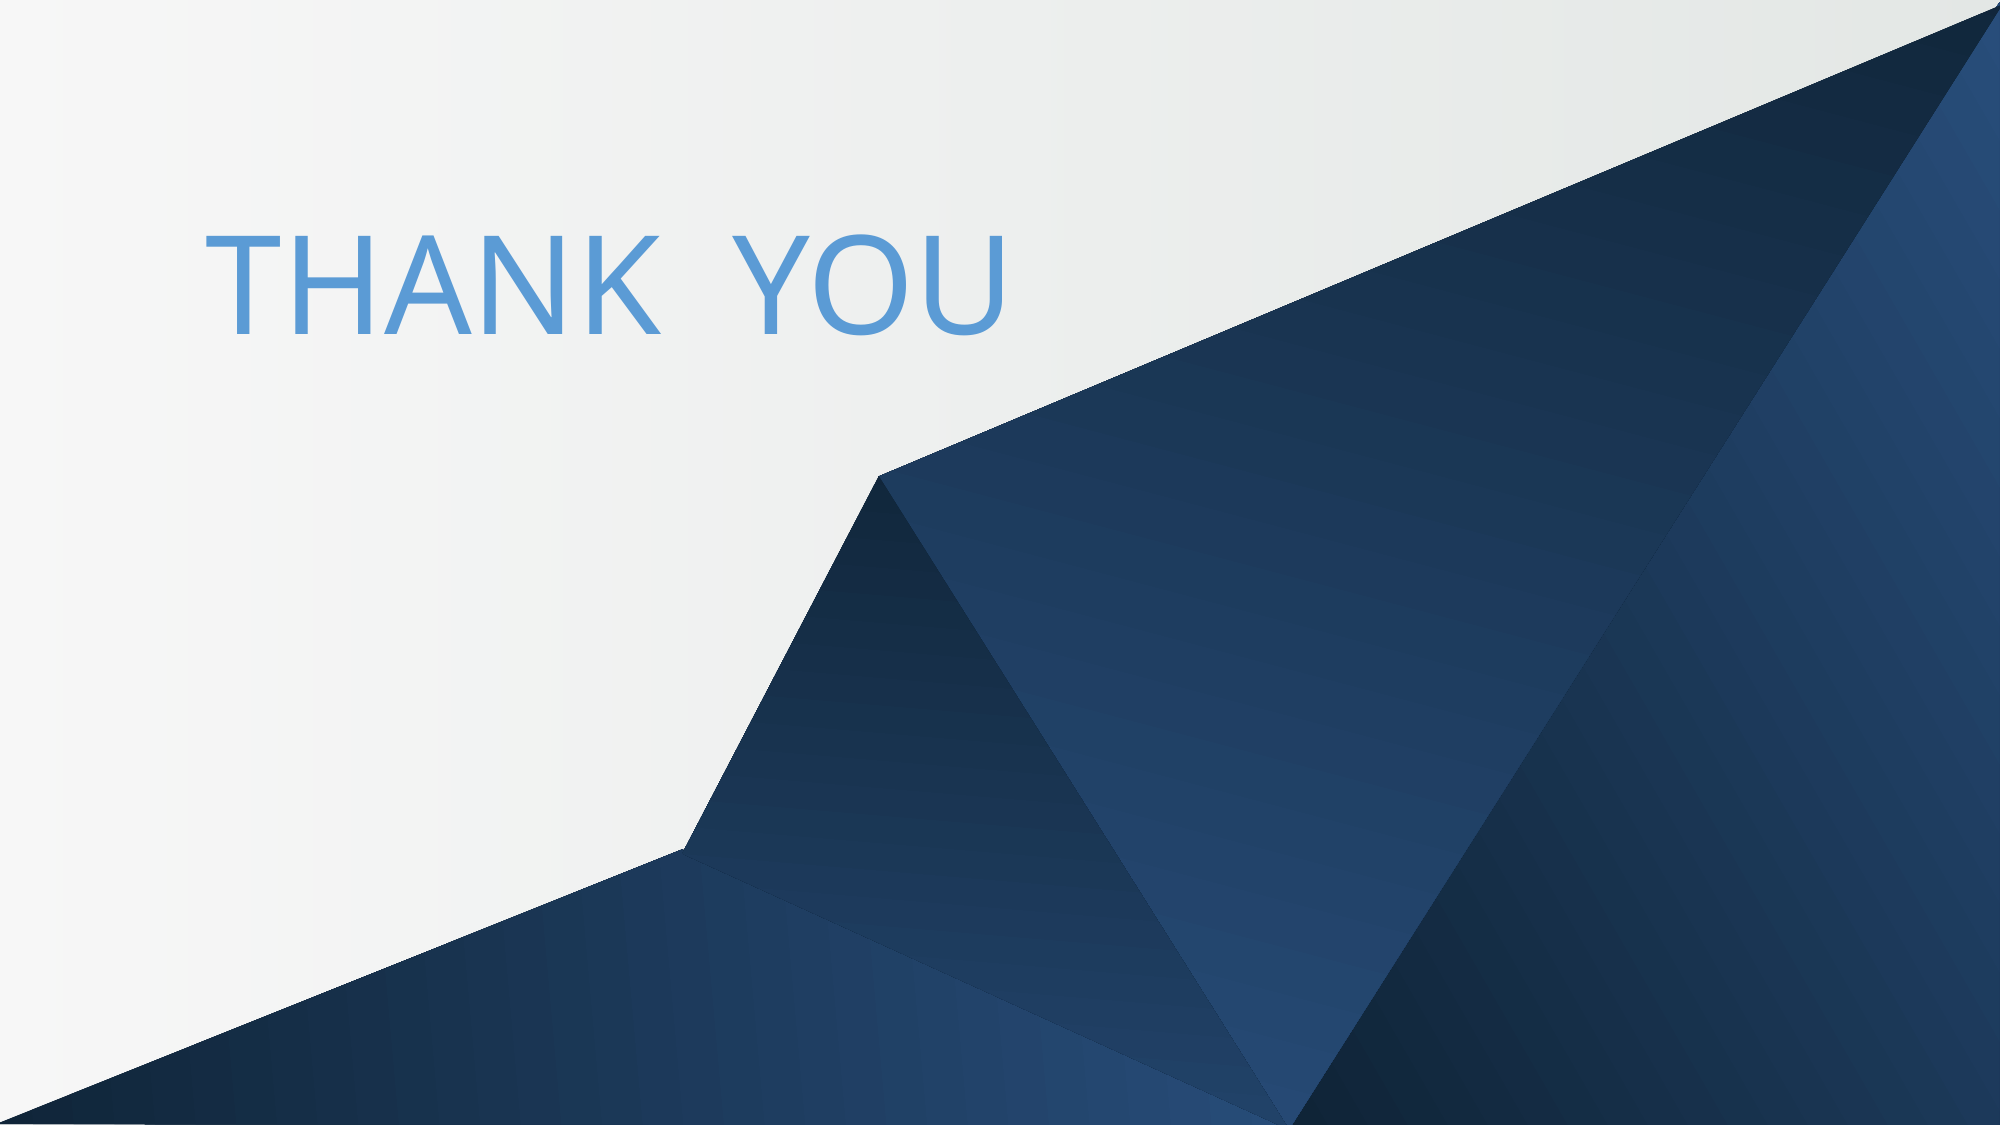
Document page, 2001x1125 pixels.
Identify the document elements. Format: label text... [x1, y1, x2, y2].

title THANK YOU [122, 181, 1099, 399]
